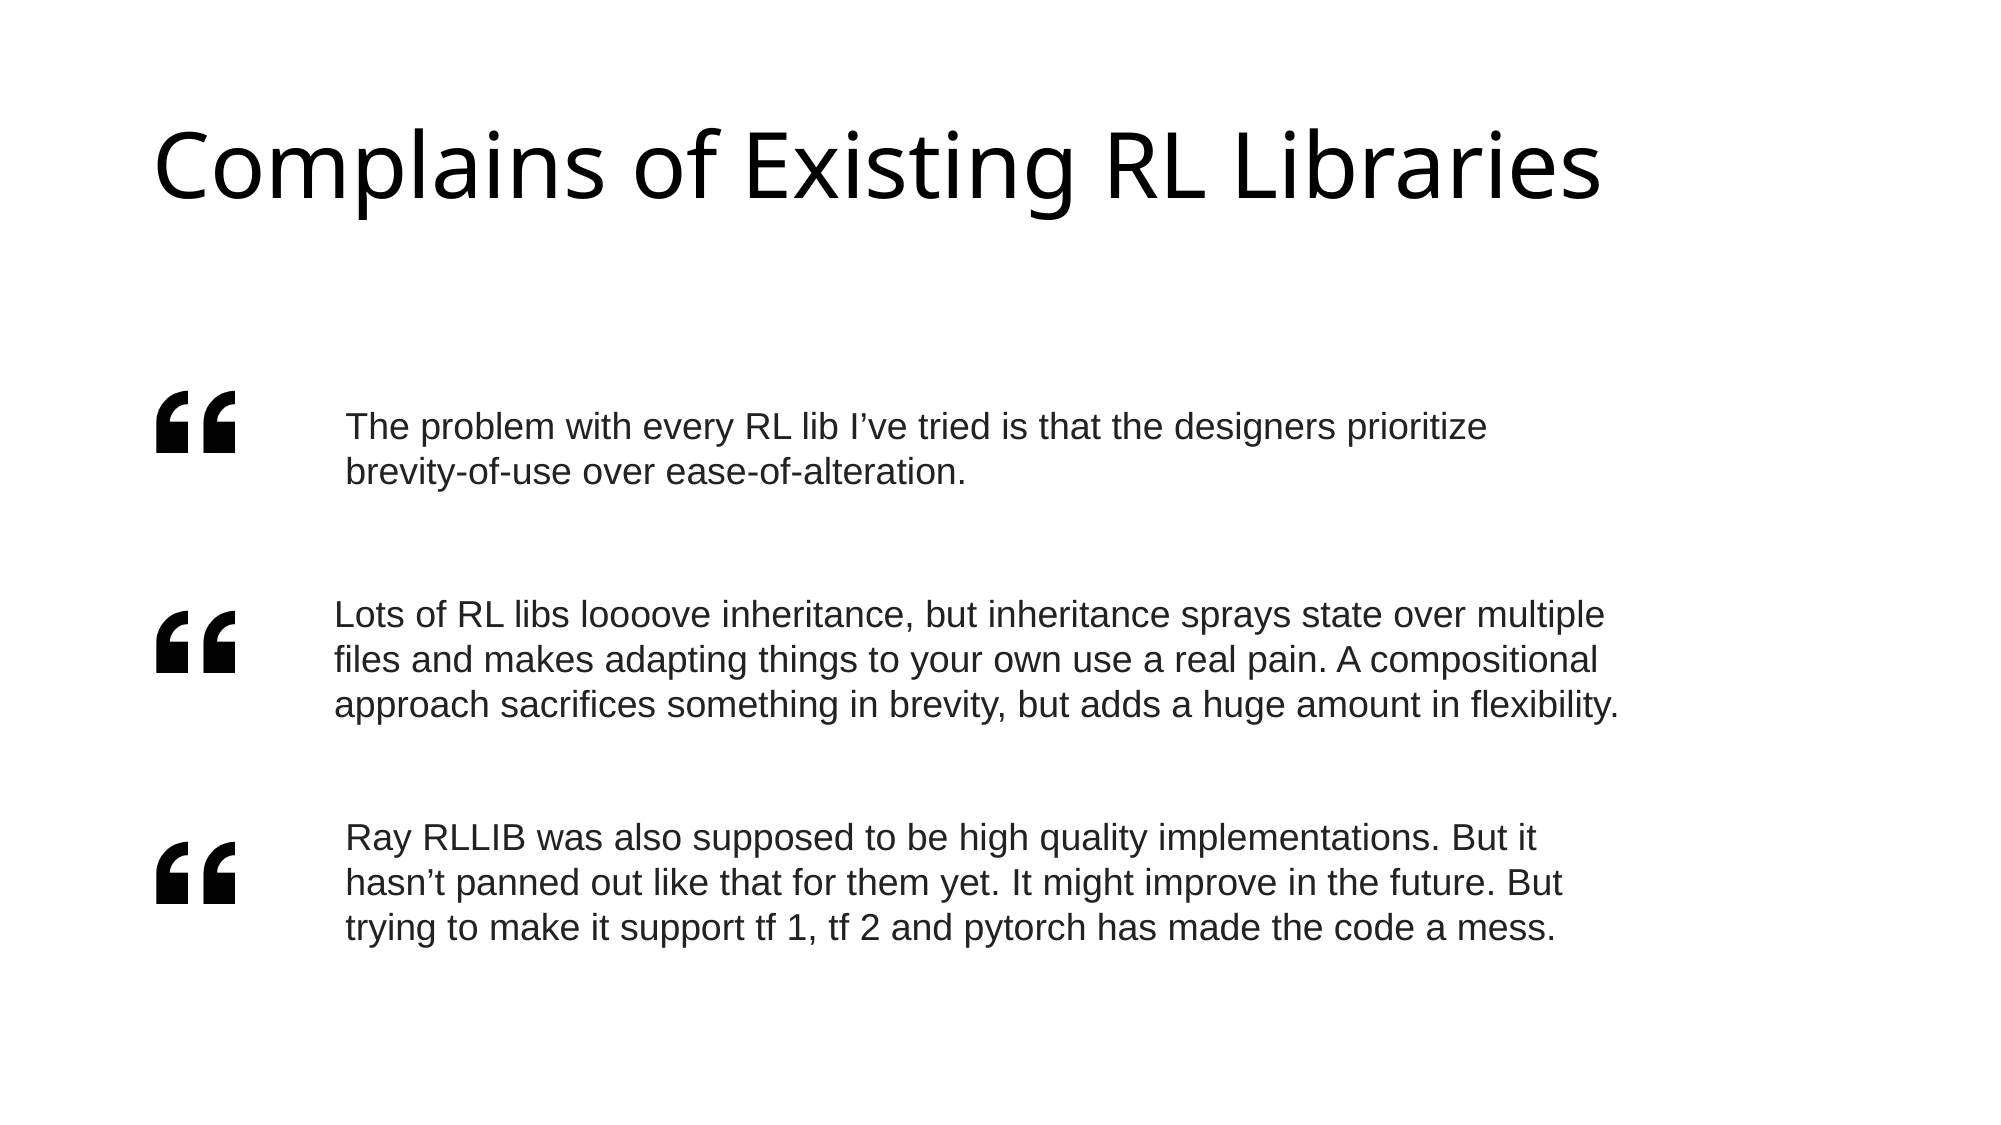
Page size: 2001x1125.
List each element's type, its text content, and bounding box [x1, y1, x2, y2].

picture [120, 797, 271, 948]
text_box Lots of RL libs loooove inheritance, but inheritance sprays state over multiple files and makes adapting things to your own use a real pain. A compositional approach sacrifices something in brevity, but adds a huge amount in flexibility. [319, 582, 1661, 733]
text_box Ray RLLIB was also supposed to be high quality implementations. But it hasn’t panned out like that for them yet. It might improve in the future. But trying to make it support tf 1, tf 2 and pytorch has made the code a mess. [330, 805, 1622, 956]
picture [120, 566, 271, 717]
title Complains of Existing RL Libraries [137, 59, 1863, 278]
text_box The problem with every RL lib I’ve tried is that the designers prioritize brevity-of-use over ease-of-alteration. [330, 394, 1523, 500]
picture [120, 346, 271, 497]
